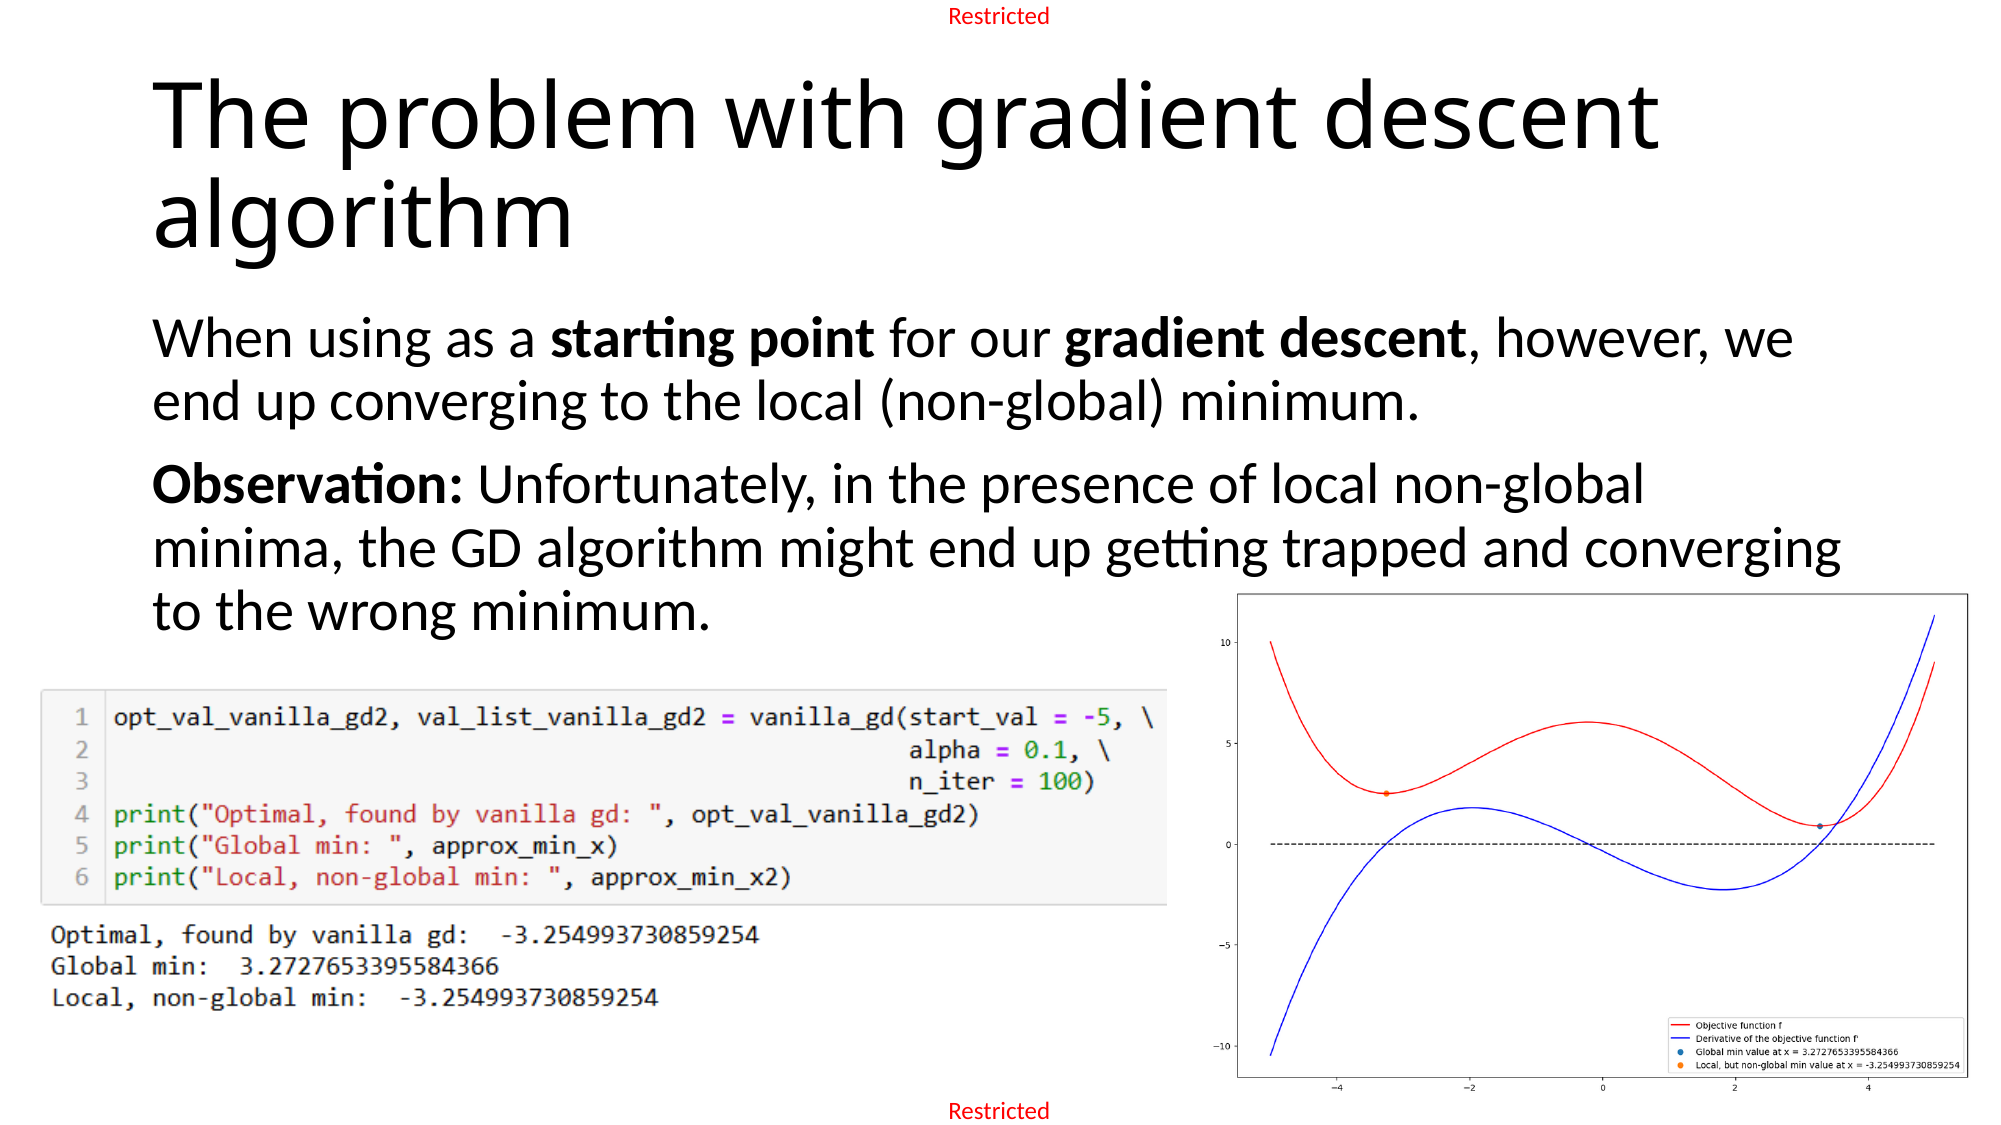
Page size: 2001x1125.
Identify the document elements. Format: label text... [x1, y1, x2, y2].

picture [1210, 589, 1972, 1098]
picture [36, 680, 1167, 1025]
title The problem with gradient descent algorithm [137, 59, 1863, 278]
